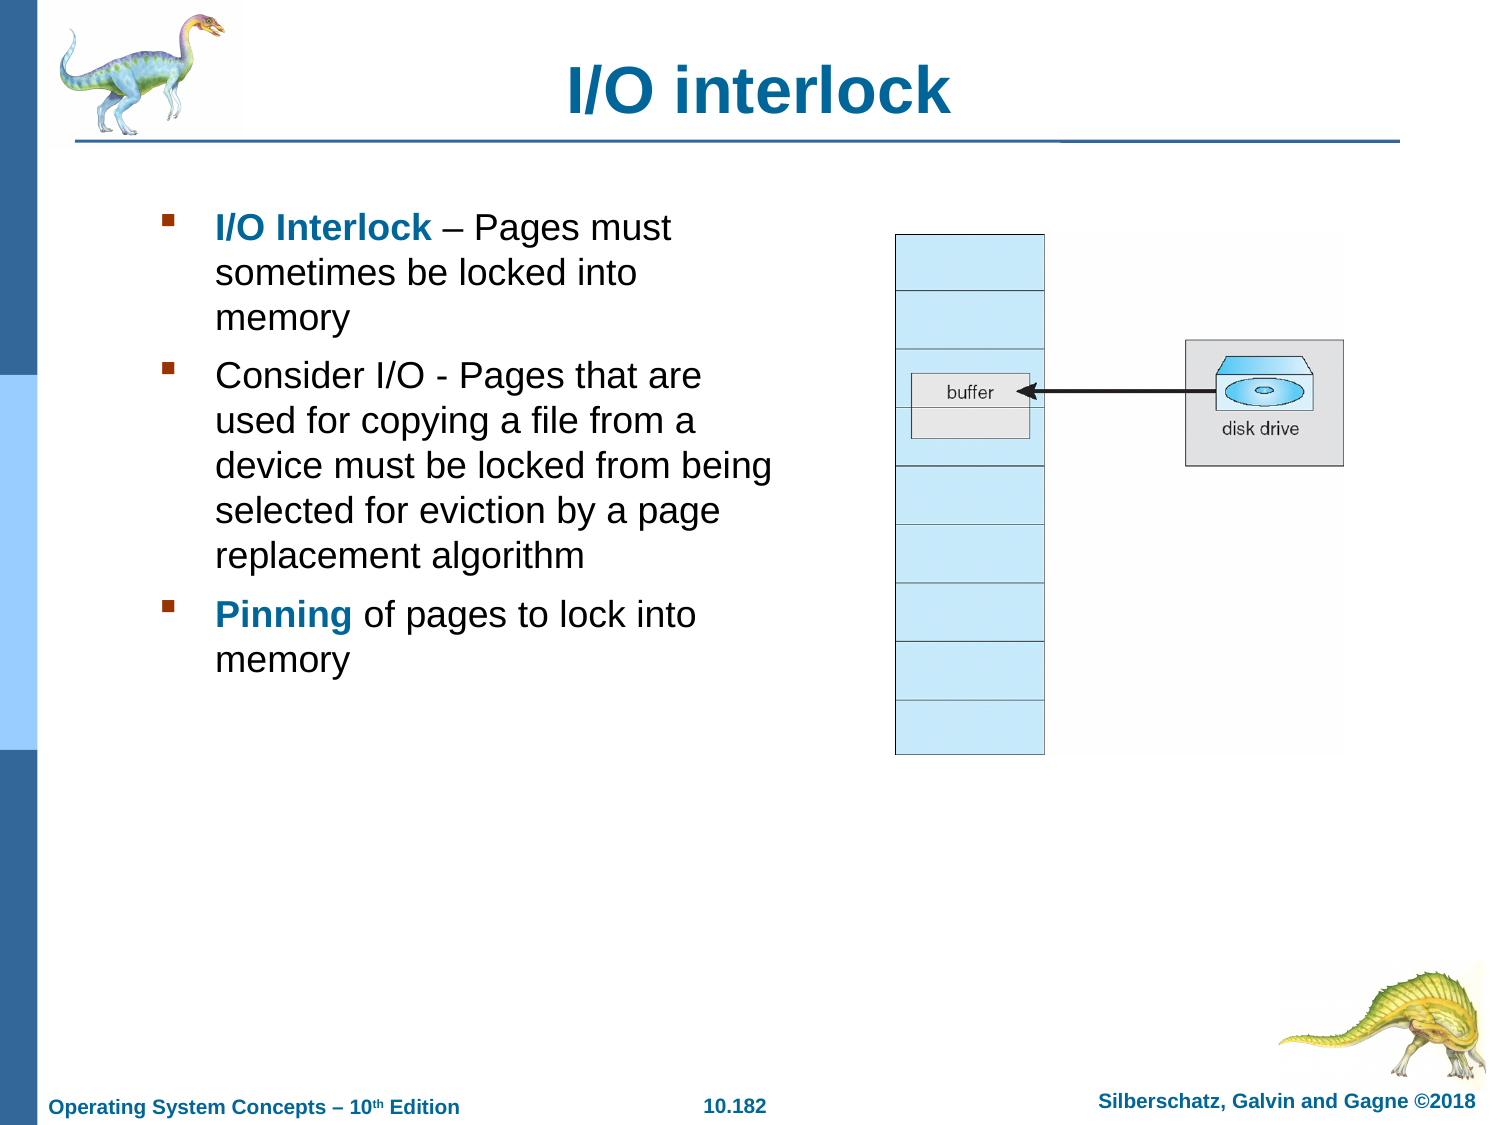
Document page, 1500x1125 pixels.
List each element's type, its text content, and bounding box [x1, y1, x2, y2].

picture [895, 234, 1344, 755]
picture [1275, 959, 1486, 1090]
picture [46, 0, 243, 149]
list I/O Interlock – Pages must sometimes be locked into memory Consider I/O - Pages that are used for copying a file from a device must be locked from being selected for eviction by a page replacement algorithm Pinning of pages to lock into memory [143, 195, 789, 928]
title I/O interlock [119, 40, 1399, 135]
